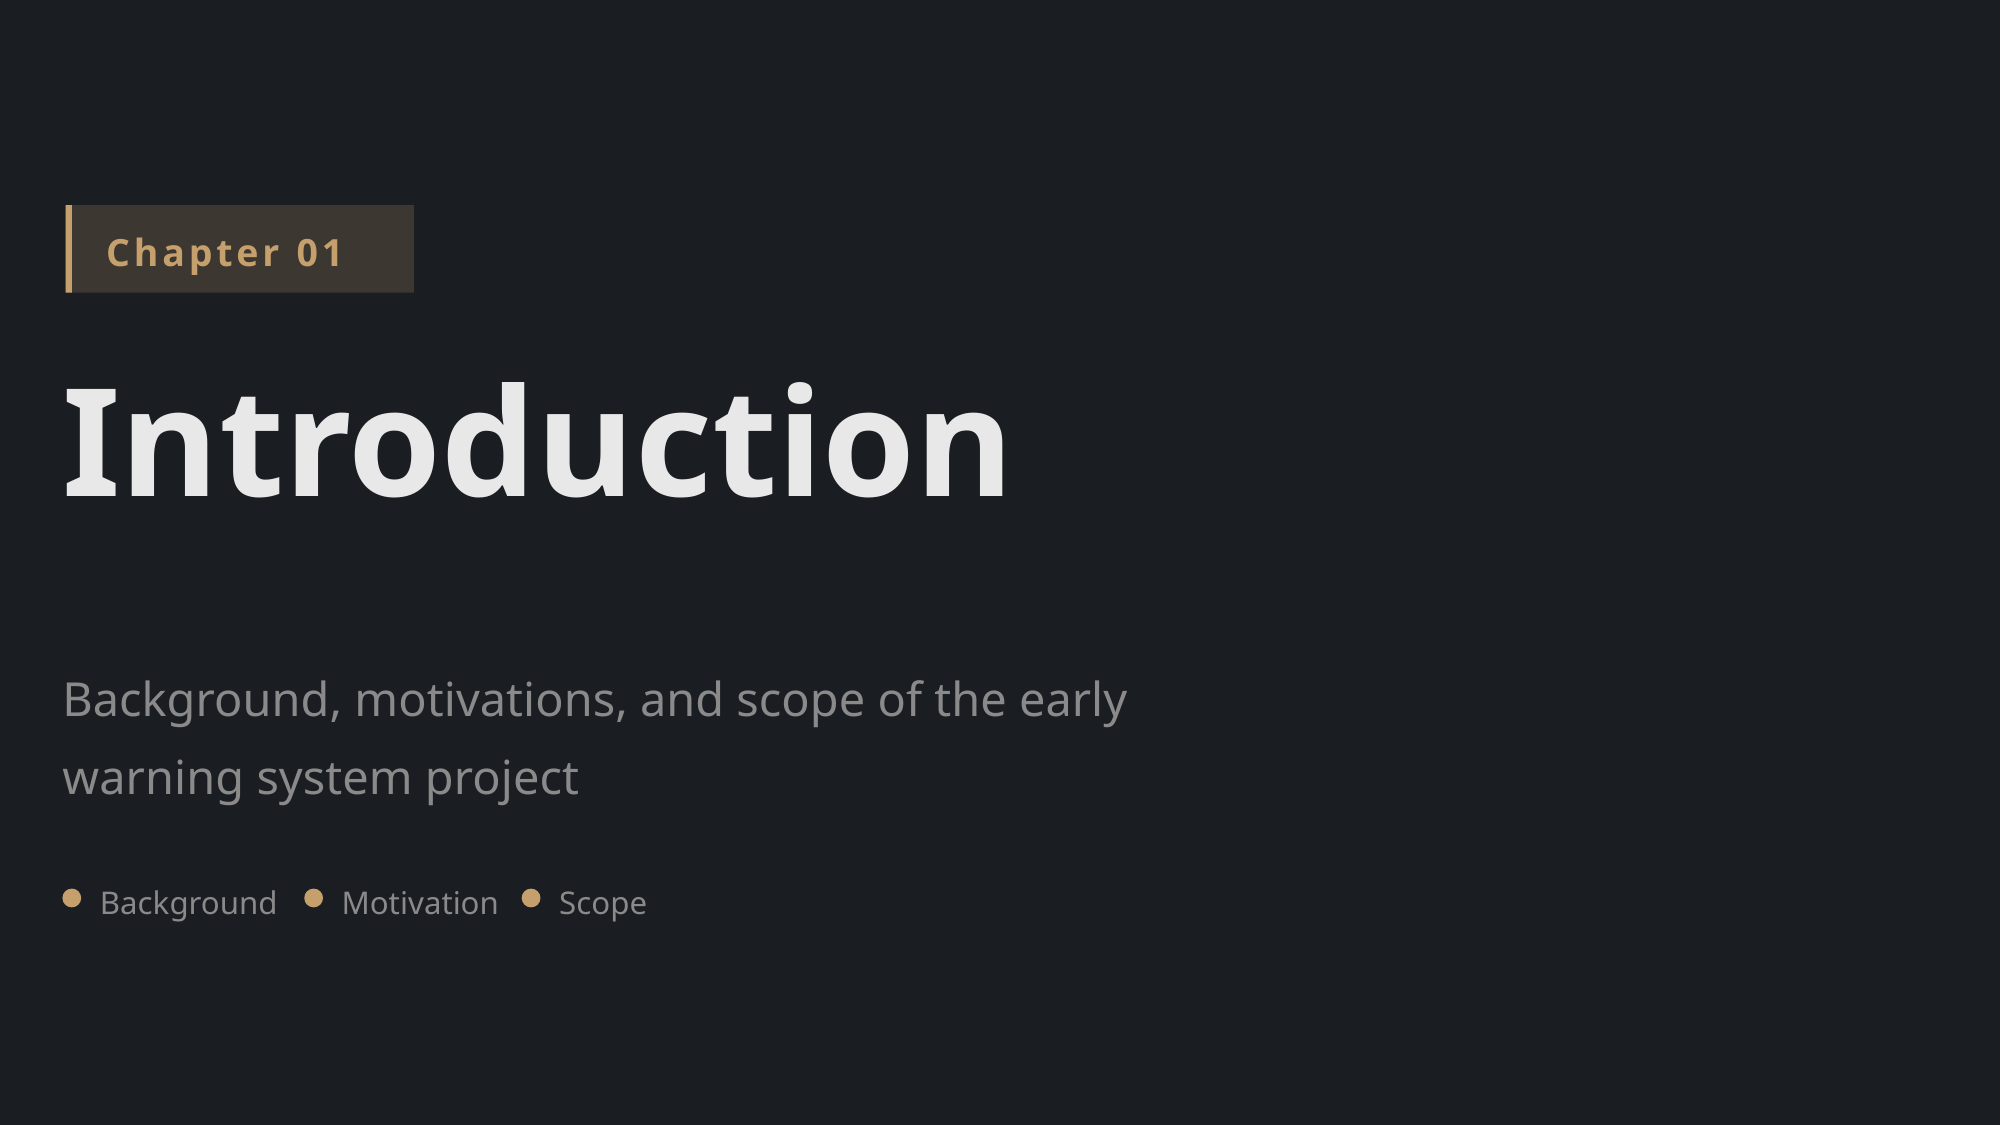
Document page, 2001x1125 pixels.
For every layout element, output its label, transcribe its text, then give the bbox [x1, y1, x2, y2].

text_box Background [99, 876, 283, 920]
text_box Scope [559, 876, 664, 920]
text_box [304, 888, 324, 908]
text_box Introduction [62, 342, 1338, 531]
text_box Chapter 01 [106, 223, 396, 274]
text_box Motivation [341, 876, 500, 920]
text_box Background, motivations, and scope of the early warning system project [62, 648, 1286, 802]
text_box [72, 205, 414, 293]
text_box [65, 205, 72, 293]
text_box [521, 888, 541, 908]
text_box [62, 888, 82, 908]
